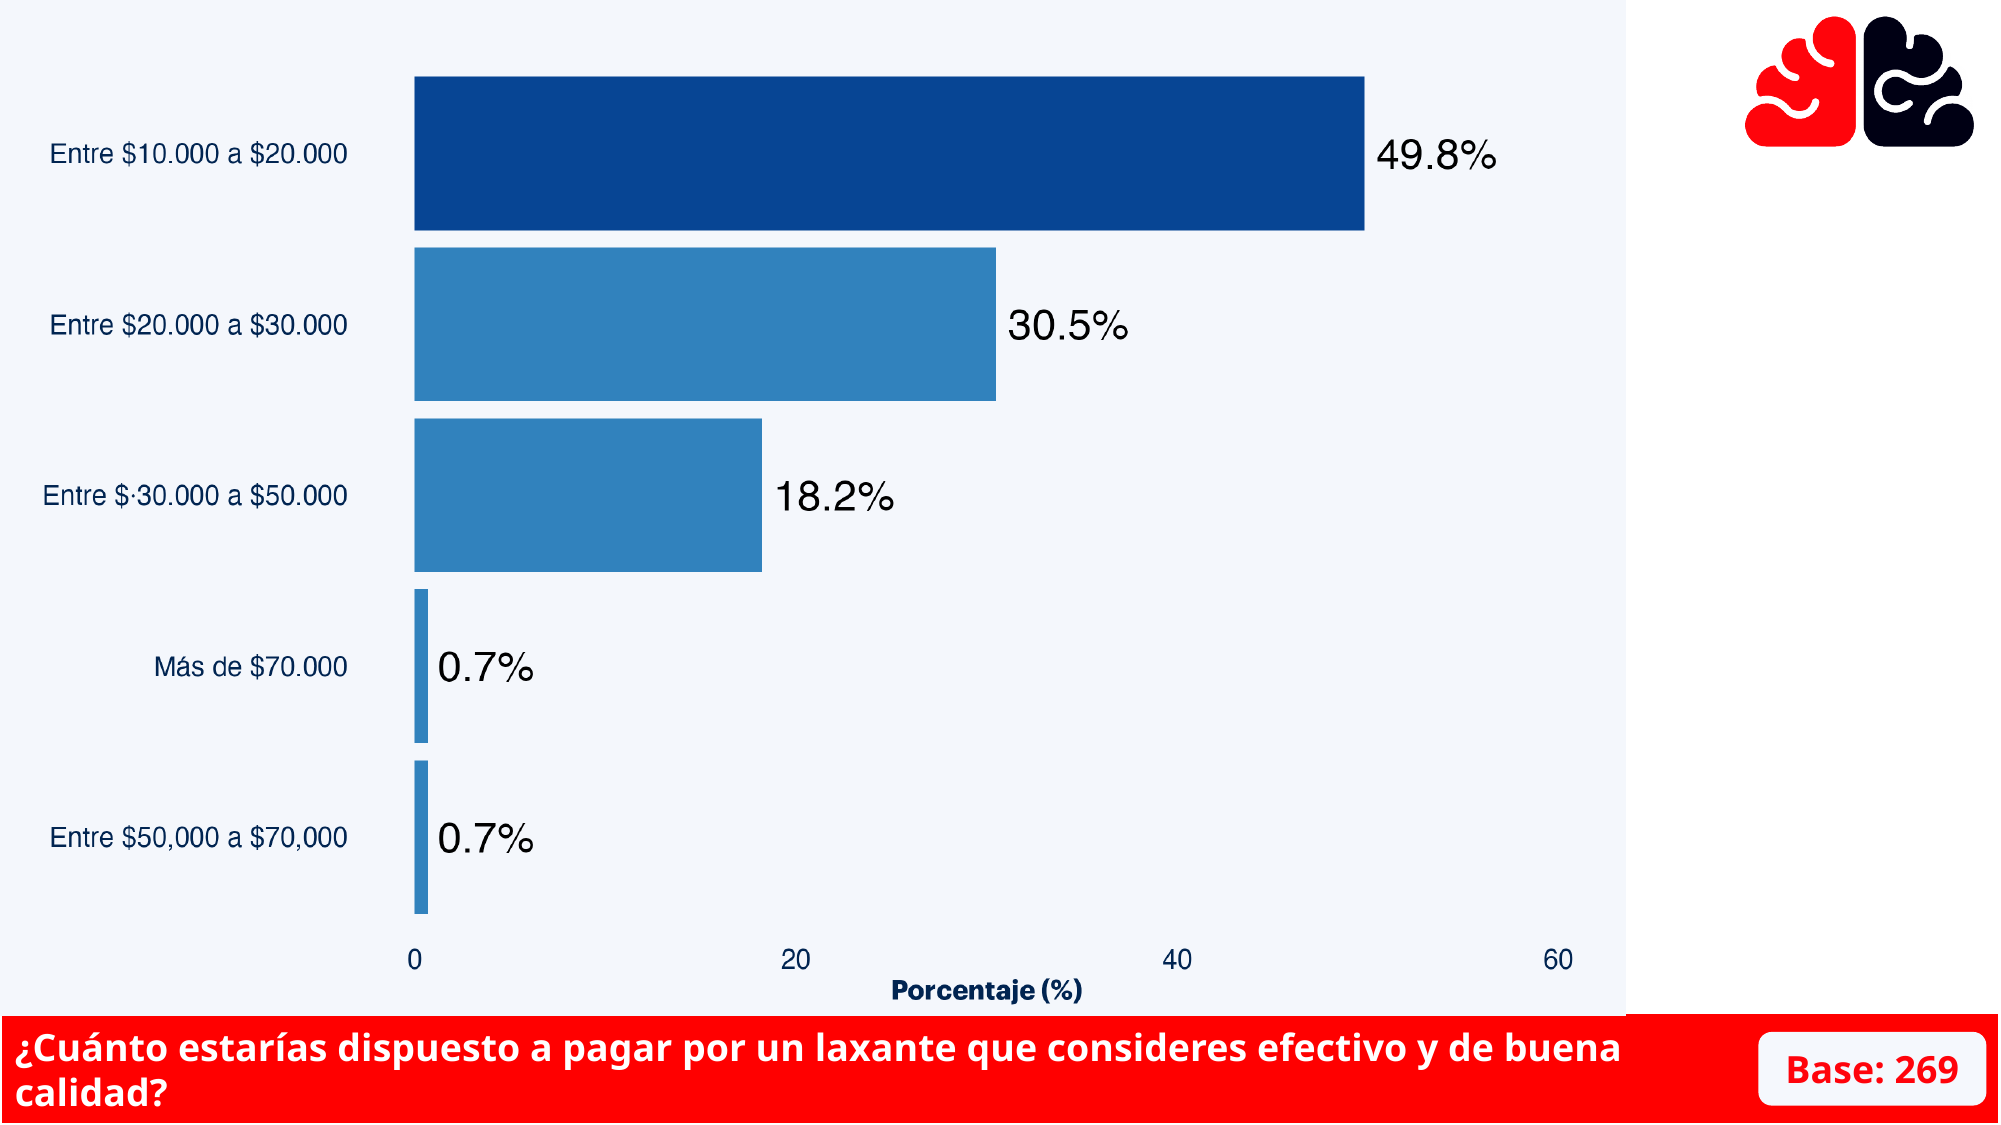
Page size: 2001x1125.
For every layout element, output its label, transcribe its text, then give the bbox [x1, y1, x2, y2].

picture [0, 0, 1626, 1017]
picture [1744, 15, 1974, 147]
text_box Base: 269 [1758, 1031, 1987, 1106]
text_box ¿Cuánto estarías dispuesto a pagar por un laxante que consideres efectivo y de buena calidad? [0, 1011, 2000, 1125]
